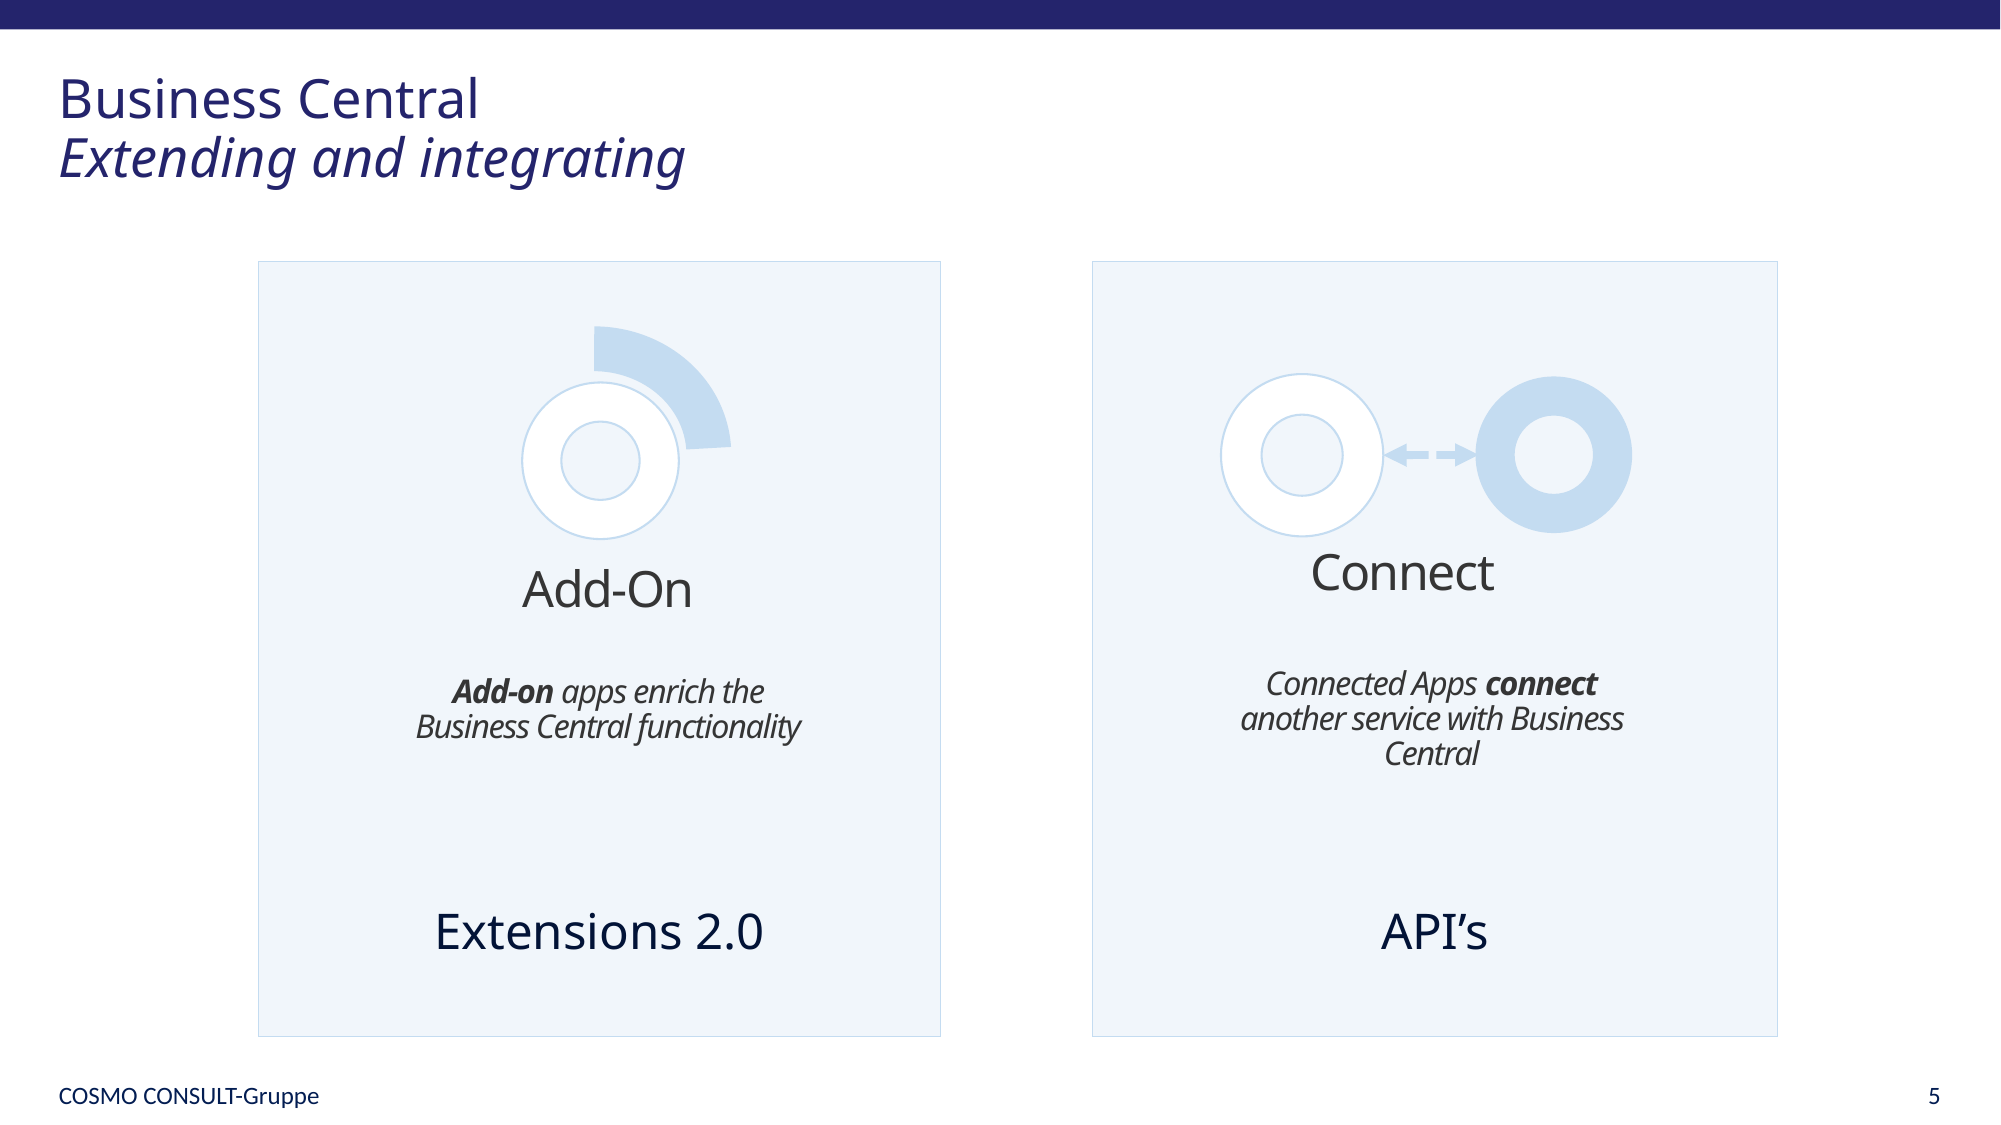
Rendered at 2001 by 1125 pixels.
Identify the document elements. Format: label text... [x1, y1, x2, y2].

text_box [1220, 374, 1633, 537]
text_box API’s [1092, 261, 1778, 1037]
text_box Add-On [522, 584, 695, 619]
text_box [456, 326, 732, 584]
text_box Connect [1309, 547, 1496, 602]
title Business Central Extending and integrating [59, 59, 1940, 189]
text_box Add-on apps enrich the Business Central functionality [401, 675, 815, 746]
text_box Extensions 2.0 [258, 261, 941, 1037]
text_box Connected Apps connect another service with Business Central [1225, 666, 1639, 773]
